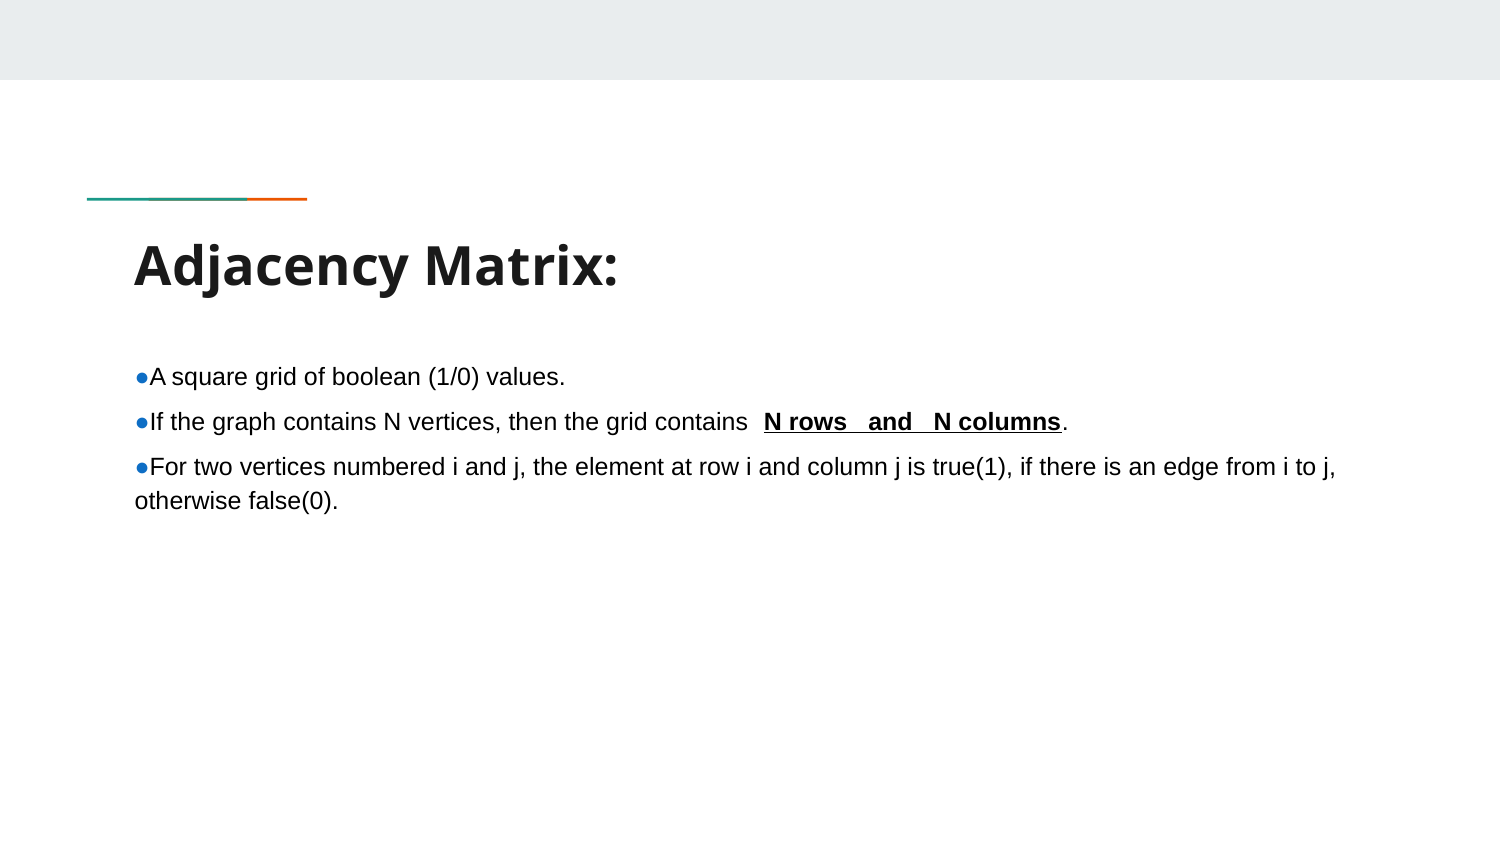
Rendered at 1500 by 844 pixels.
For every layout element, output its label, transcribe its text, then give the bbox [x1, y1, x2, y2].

list ●A square grid of boolean (1/0) values. ●If the graph contains N vertices, then the grid contains N rows and N columns. ●For two vertices numbered i and j, the element at row i and column j is true(1), if there is an edge from i to j, otherwise false(0). [119, 341, 1381, 712]
title Adjacency Matrix: [119, 216, 1381, 305]
